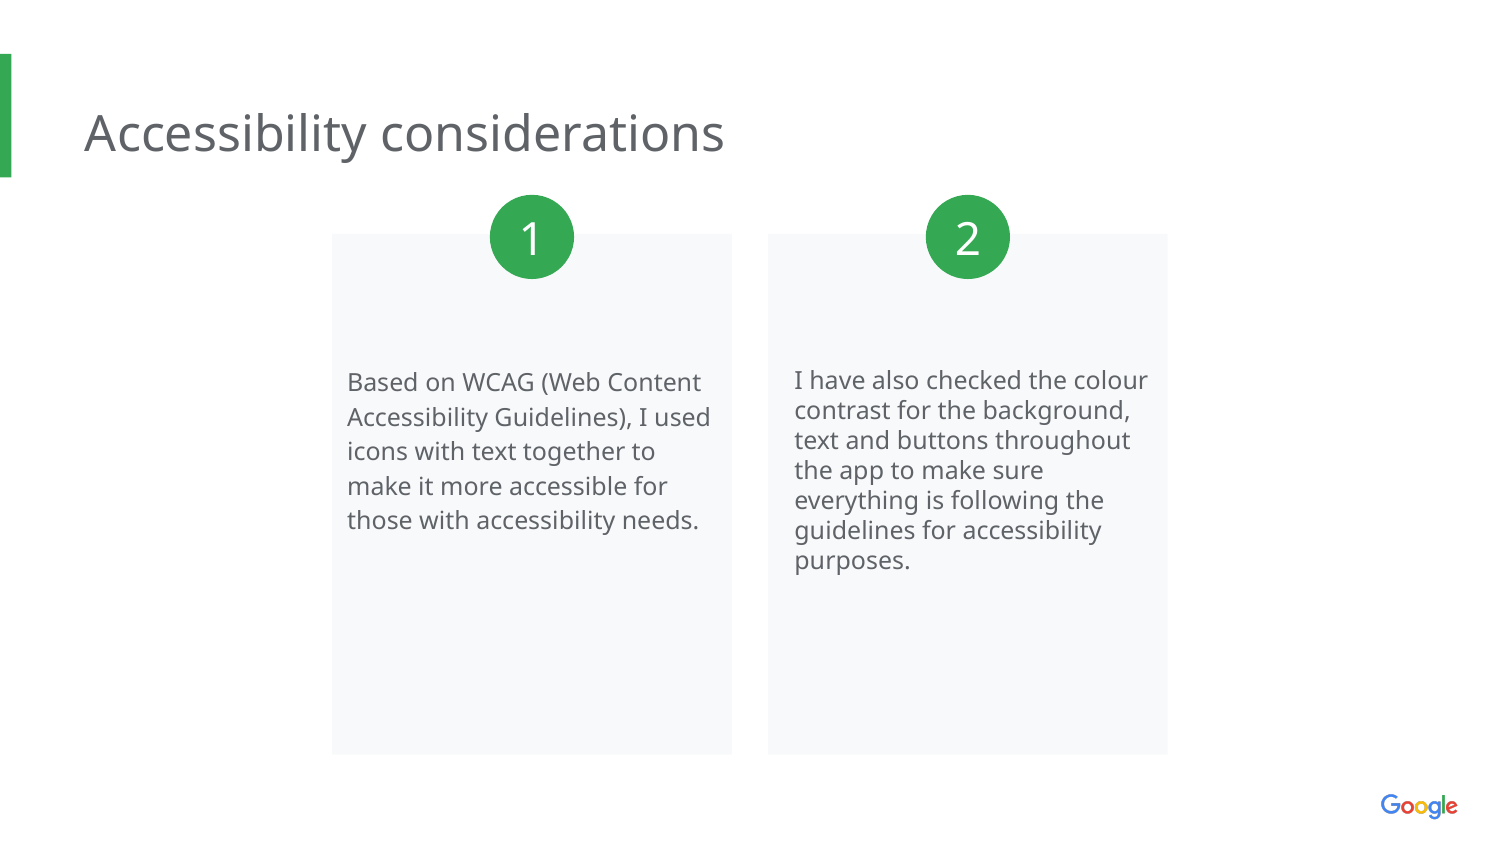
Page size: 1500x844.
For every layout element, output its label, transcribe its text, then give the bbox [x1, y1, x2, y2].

text_box 1 [489, 194, 575, 280]
text_box Accessibility considerations [84, 85, 1234, 176]
text_box I have also checked the colour contrast for the background, text and buttons throughout the app to make sure everything is following the guidelines for accessibility purposes. [779, 349, 1168, 590]
text_box 2 [925, 194, 1011, 280]
picture [1381, 794, 1458, 820]
text_box Based on WCAG (Web Content Accessibility Guidelines), I used icons with text together to make it more accessible for those with accessibility needs. [332, 233, 732, 755]
text_box [768, 233, 1168, 755]
